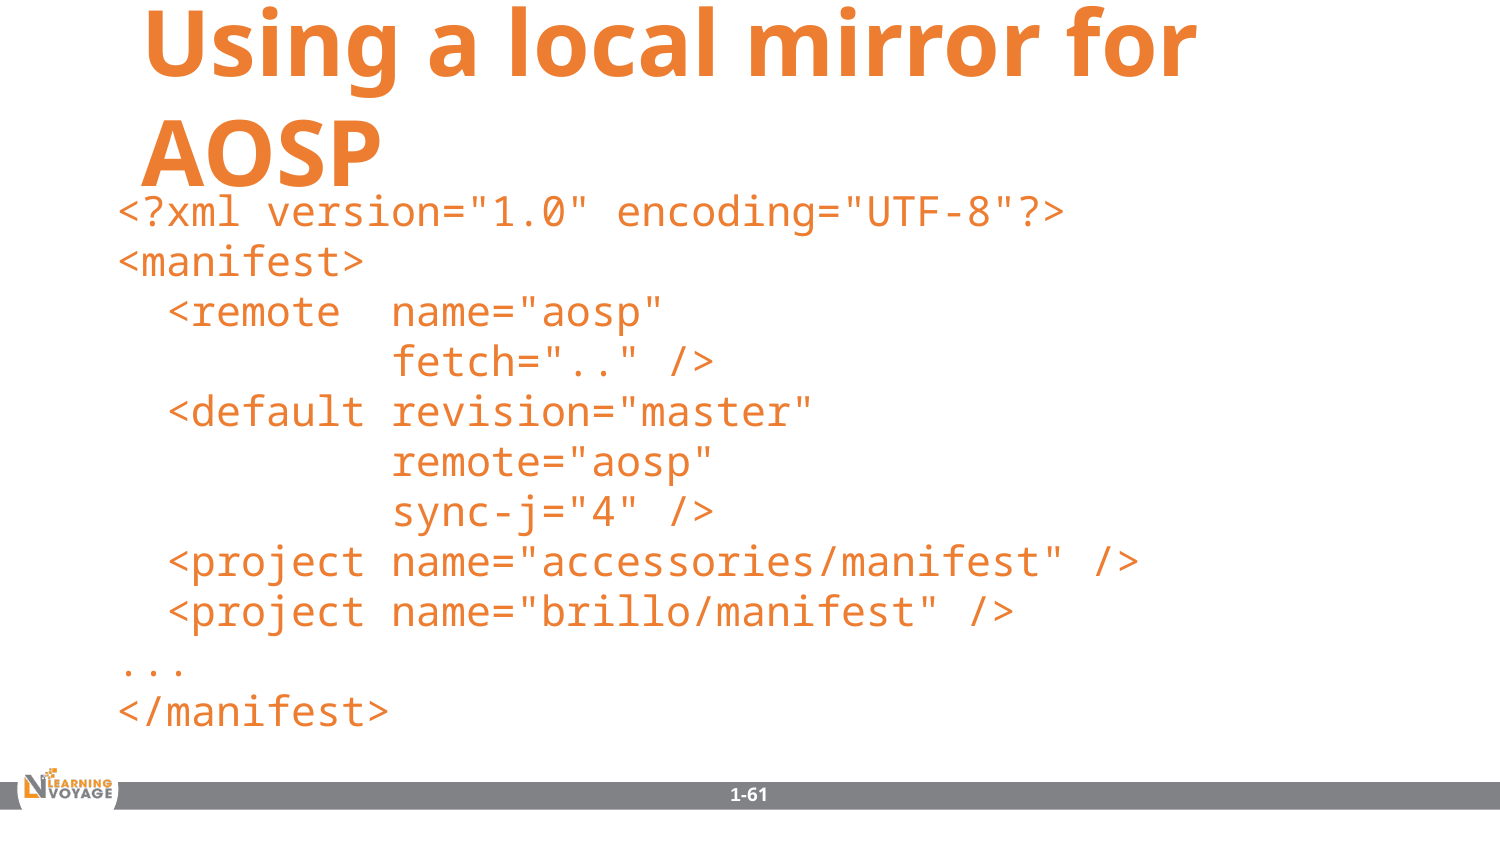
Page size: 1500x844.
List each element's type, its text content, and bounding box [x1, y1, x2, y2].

text_box Using a local mirror for AOSP [126, 37, 1329, 153]
text_box <?xml version="1.0" encoding="UTF-8"?> <manifest> <remote name="aosp" fetch=".." /> <default revision="master" remote="aosp" sync-j="4" /> <project name="accessories/manifest" /> <project name="brillo/manifest" /> ... </manifest> [115, 182, 1384, 735]
picture [0, 706, 144, 844]
slide_number 1-61 [692, 770, 784, 821]
